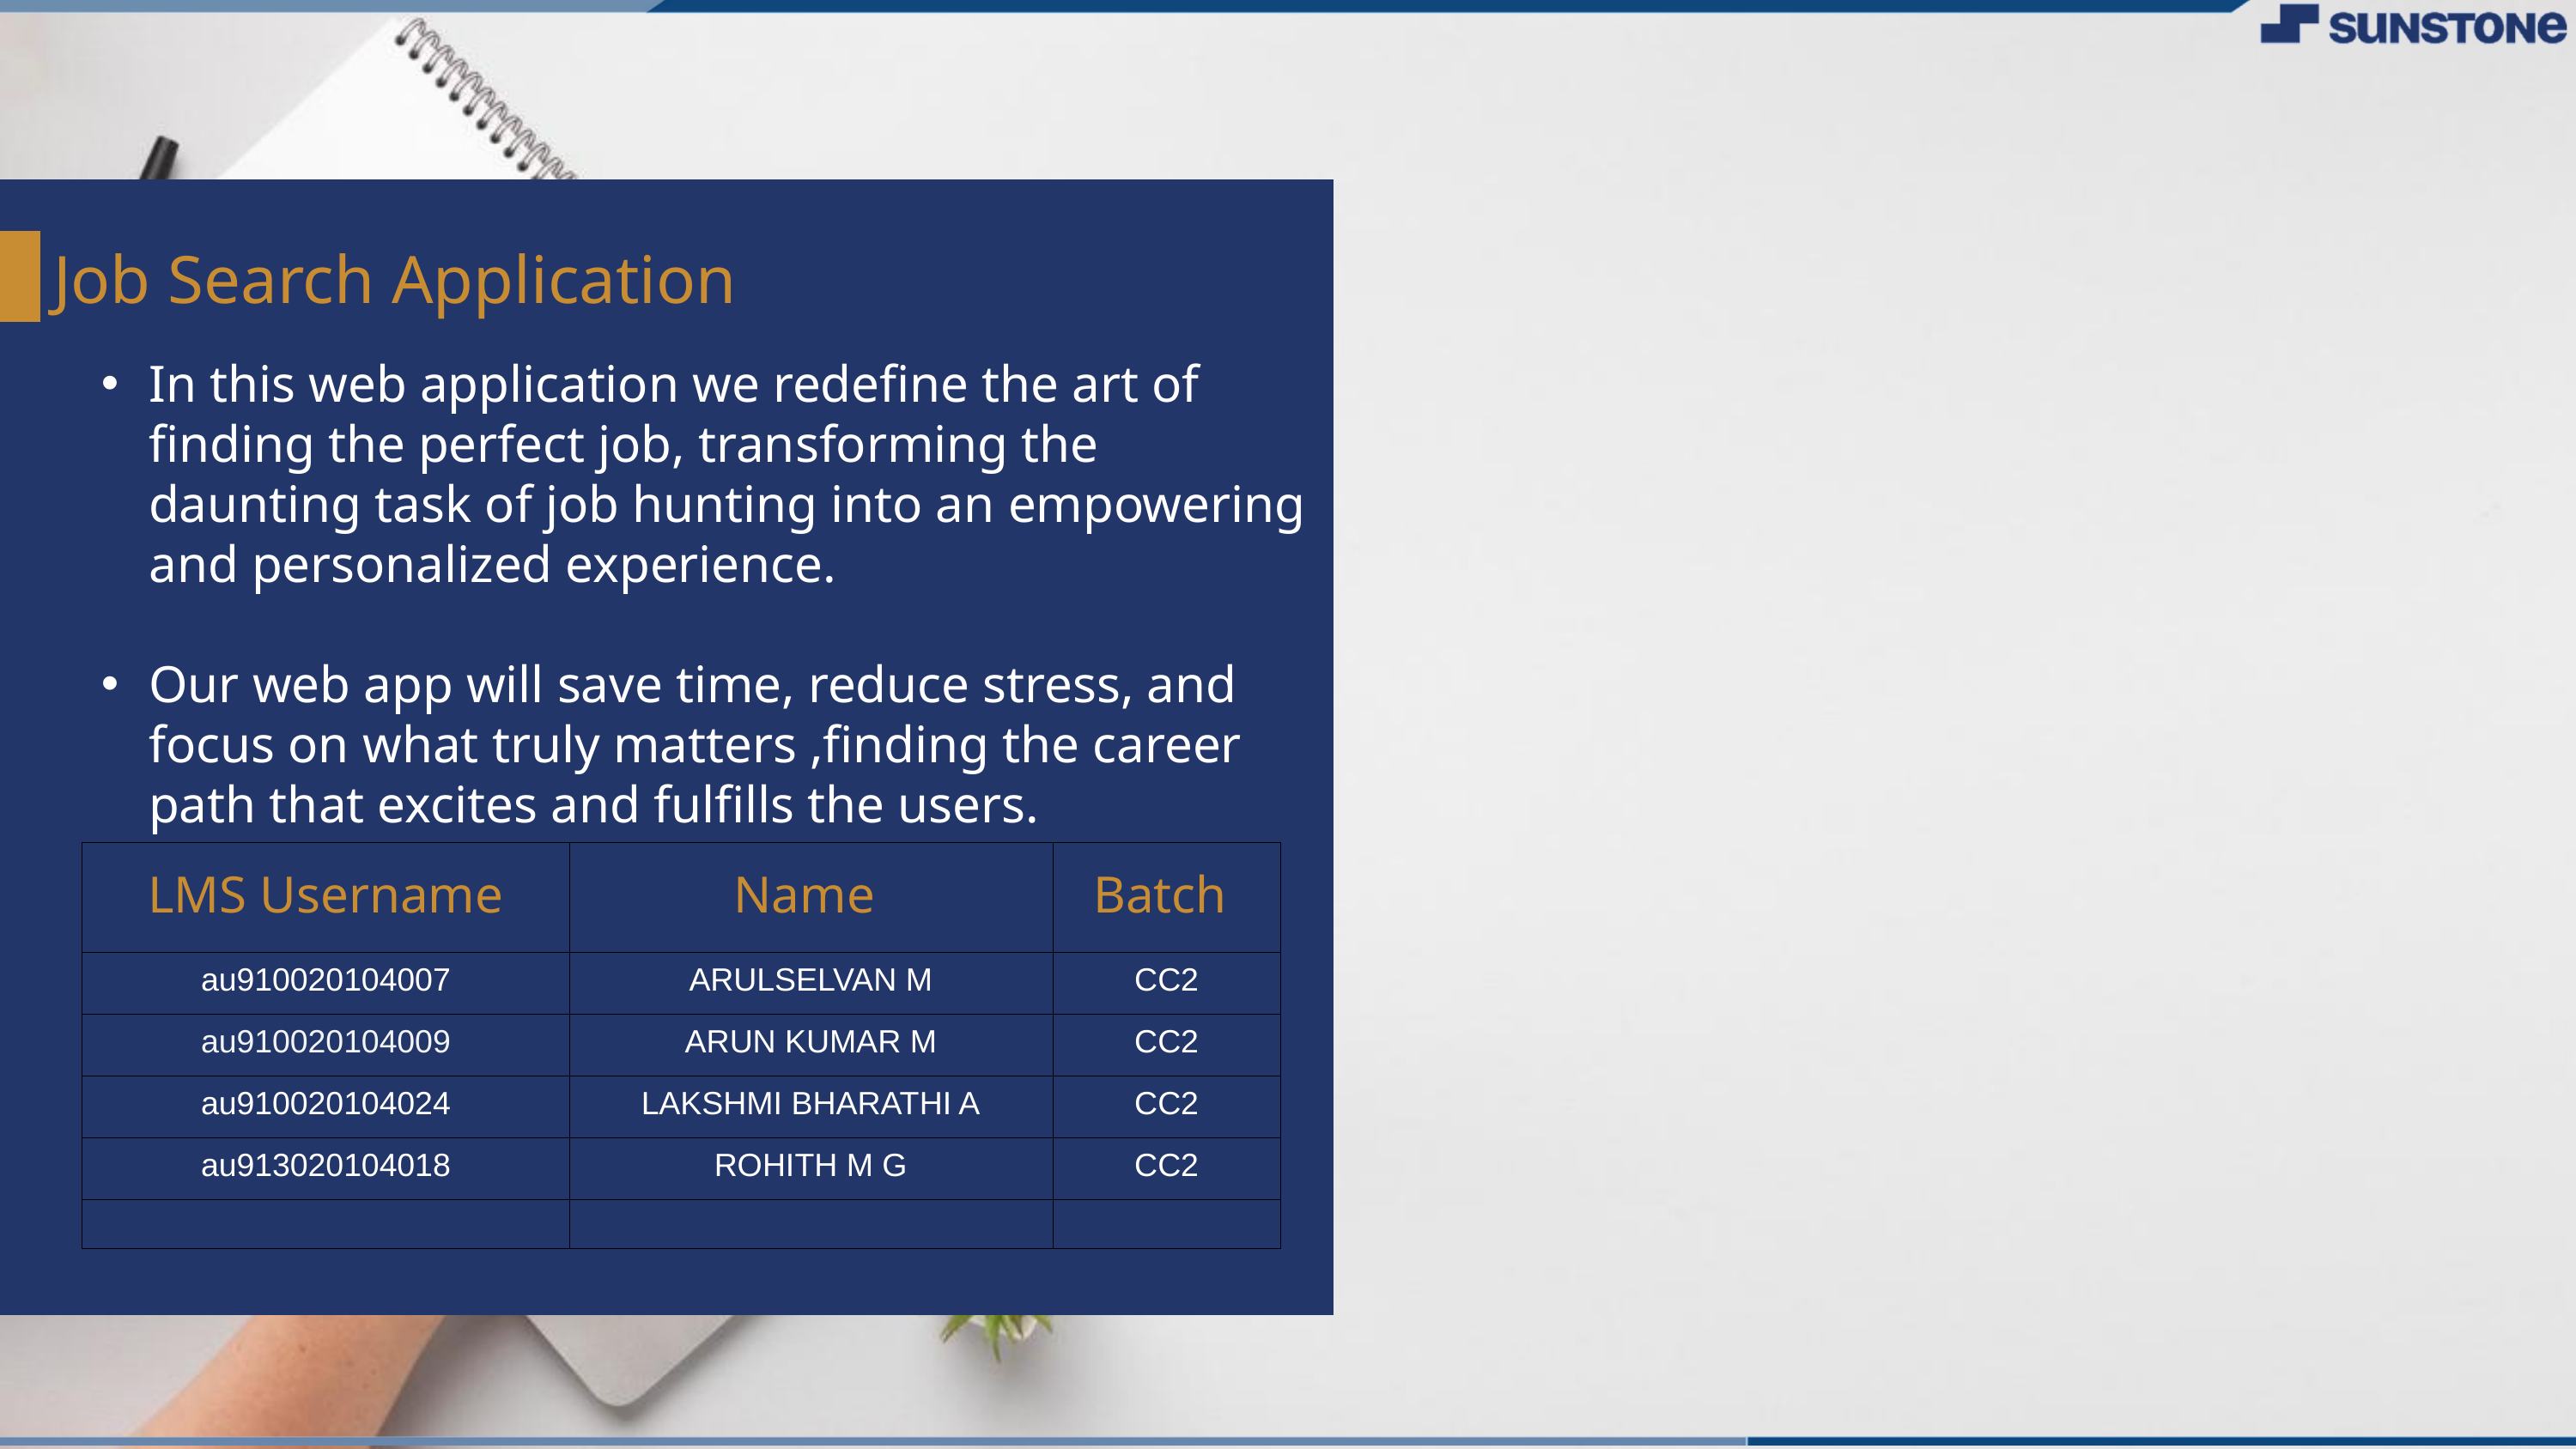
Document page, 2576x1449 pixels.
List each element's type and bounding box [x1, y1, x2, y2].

text_box [0, 230, 41, 323]
text_box [0, 179, 1334, 1315]
text_box [0, 1446, 2576, 1449]
text_box [0, 0, 2576, 1446]
